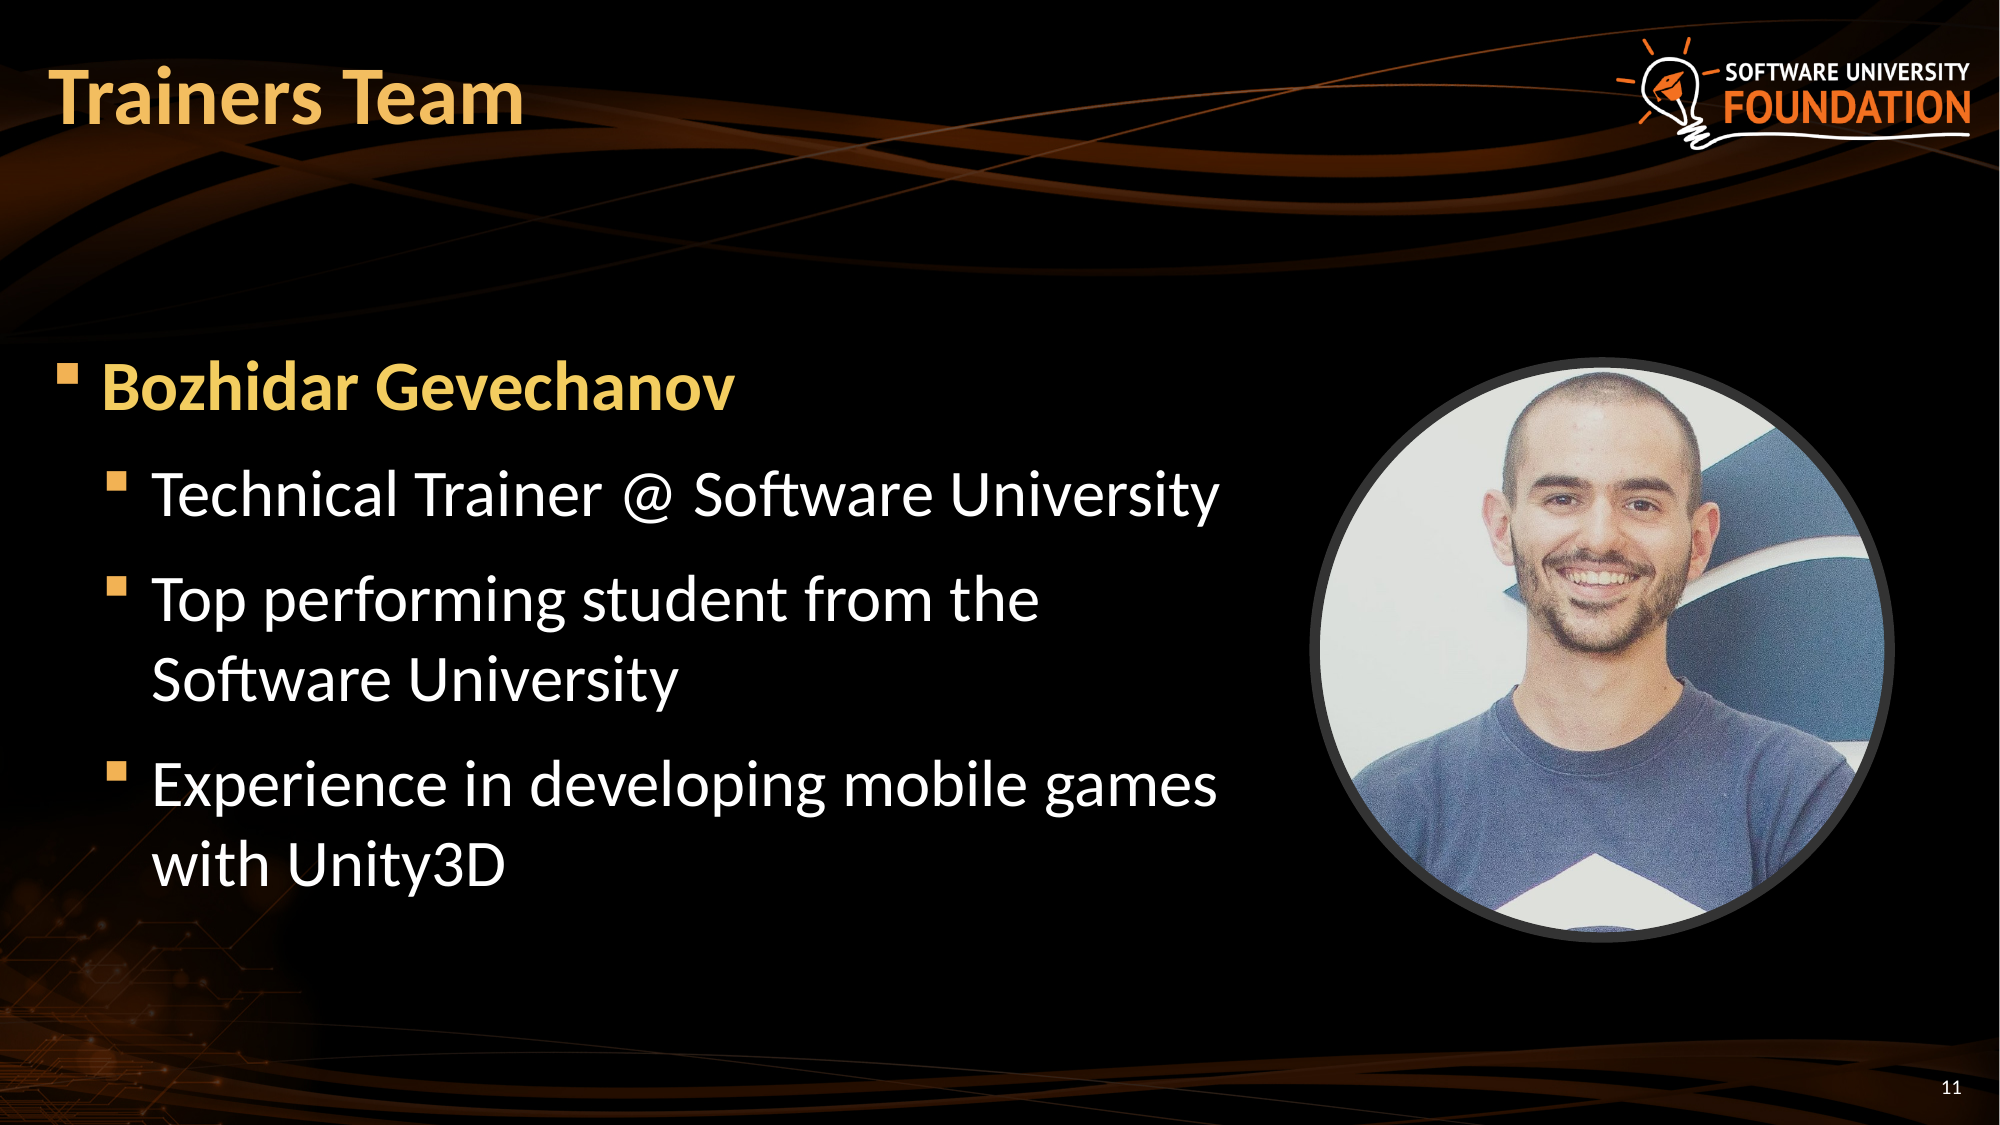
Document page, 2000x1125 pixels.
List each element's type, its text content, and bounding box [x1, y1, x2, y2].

picture [0, 0, 2000, 1125]
title Trainers Team [30, 6, 1602, 189]
list Bozhidar Gevechanov Technical Trainer @ Software University Top performing student from the Software University Experience in developing mobile games with Unity3D [33, 329, 1315, 1070]
slide_number 11 [1897, 1070, 1968, 1103]
